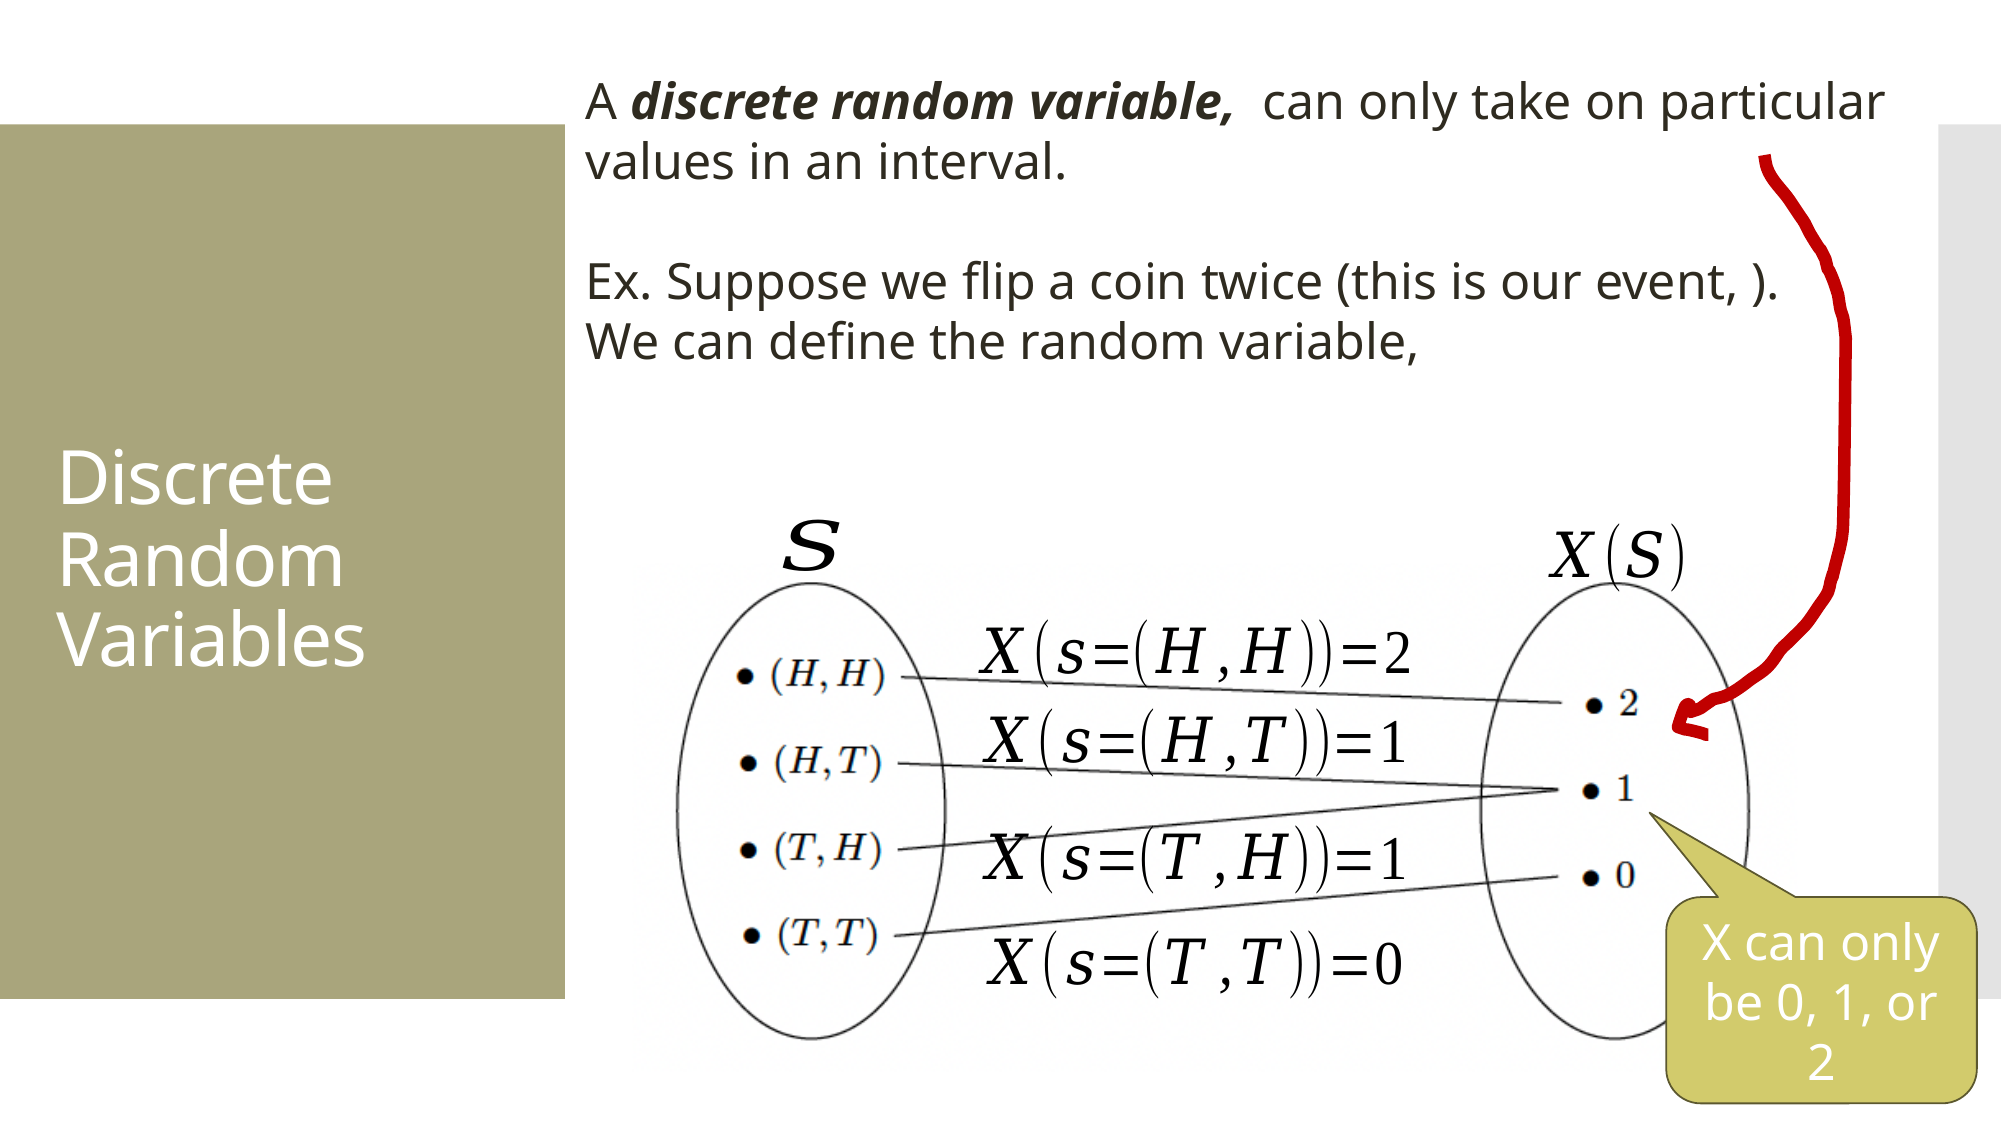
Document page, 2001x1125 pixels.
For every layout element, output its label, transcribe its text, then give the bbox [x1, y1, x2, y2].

title Discrete Random Variables [41, 184, 525, 940]
picture [632, 563, 1798, 1072]
text_box X can only be 0, 1, or 2 [1665, 896, 1978, 1105]
text_box [1725, 154, 1847, 634]
